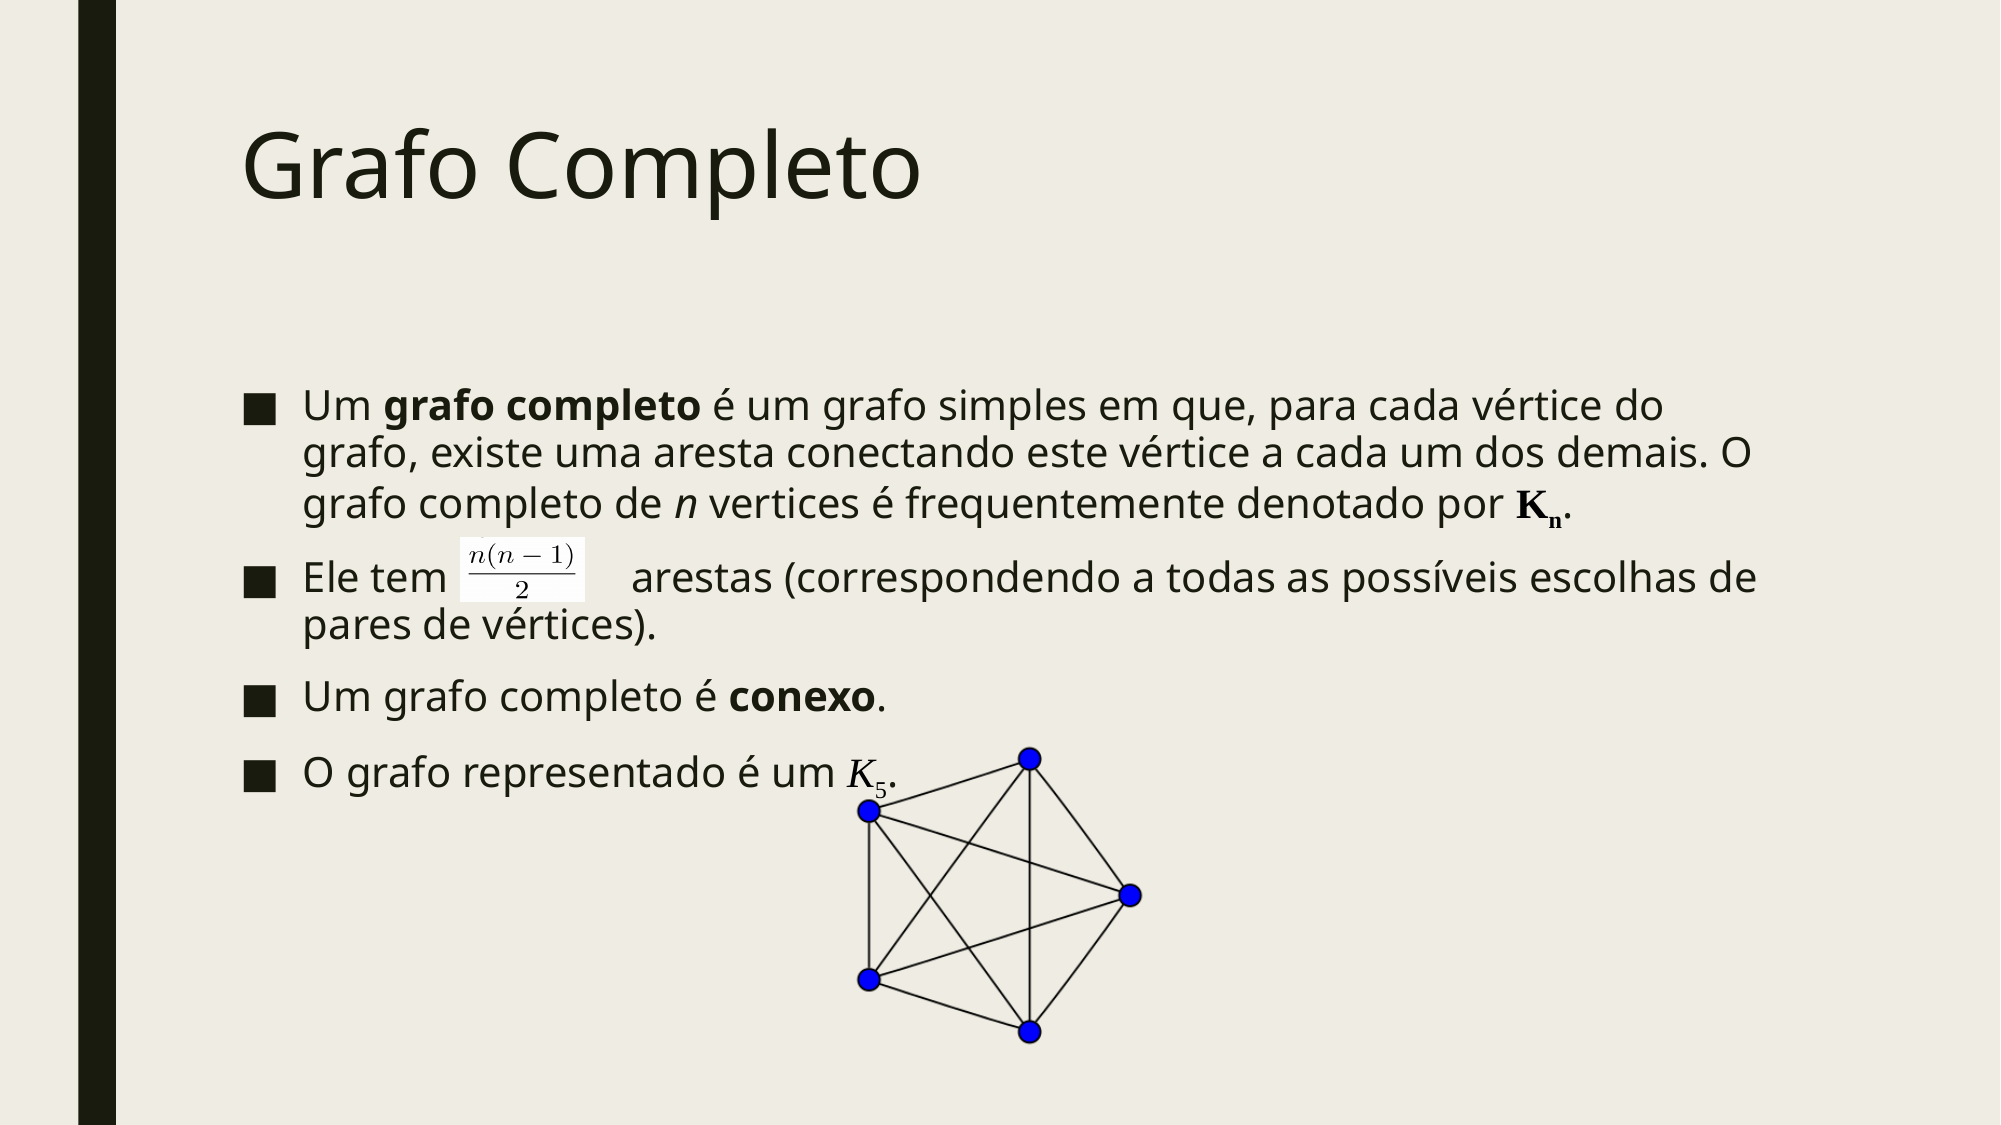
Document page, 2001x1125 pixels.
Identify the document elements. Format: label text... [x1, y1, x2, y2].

picture [849, 739, 1151, 1052]
picture [460, 537, 585, 602]
title Grafo Completo [225, 112, 1800, 357]
list Um grafo completo é um grafo simples em que, para cada vértice do grafo, existe uma aresta conectando este vértice a cada um dos demais. O grafo completo de n vertices é frequentemente denotado por Kn. Ele tem arestas (correspondendo a todas as possíveis escolhas de pares de vértices). Um grafo completo é conexo. O grafo representado é um K5. [225, 375, 1800, 963]
